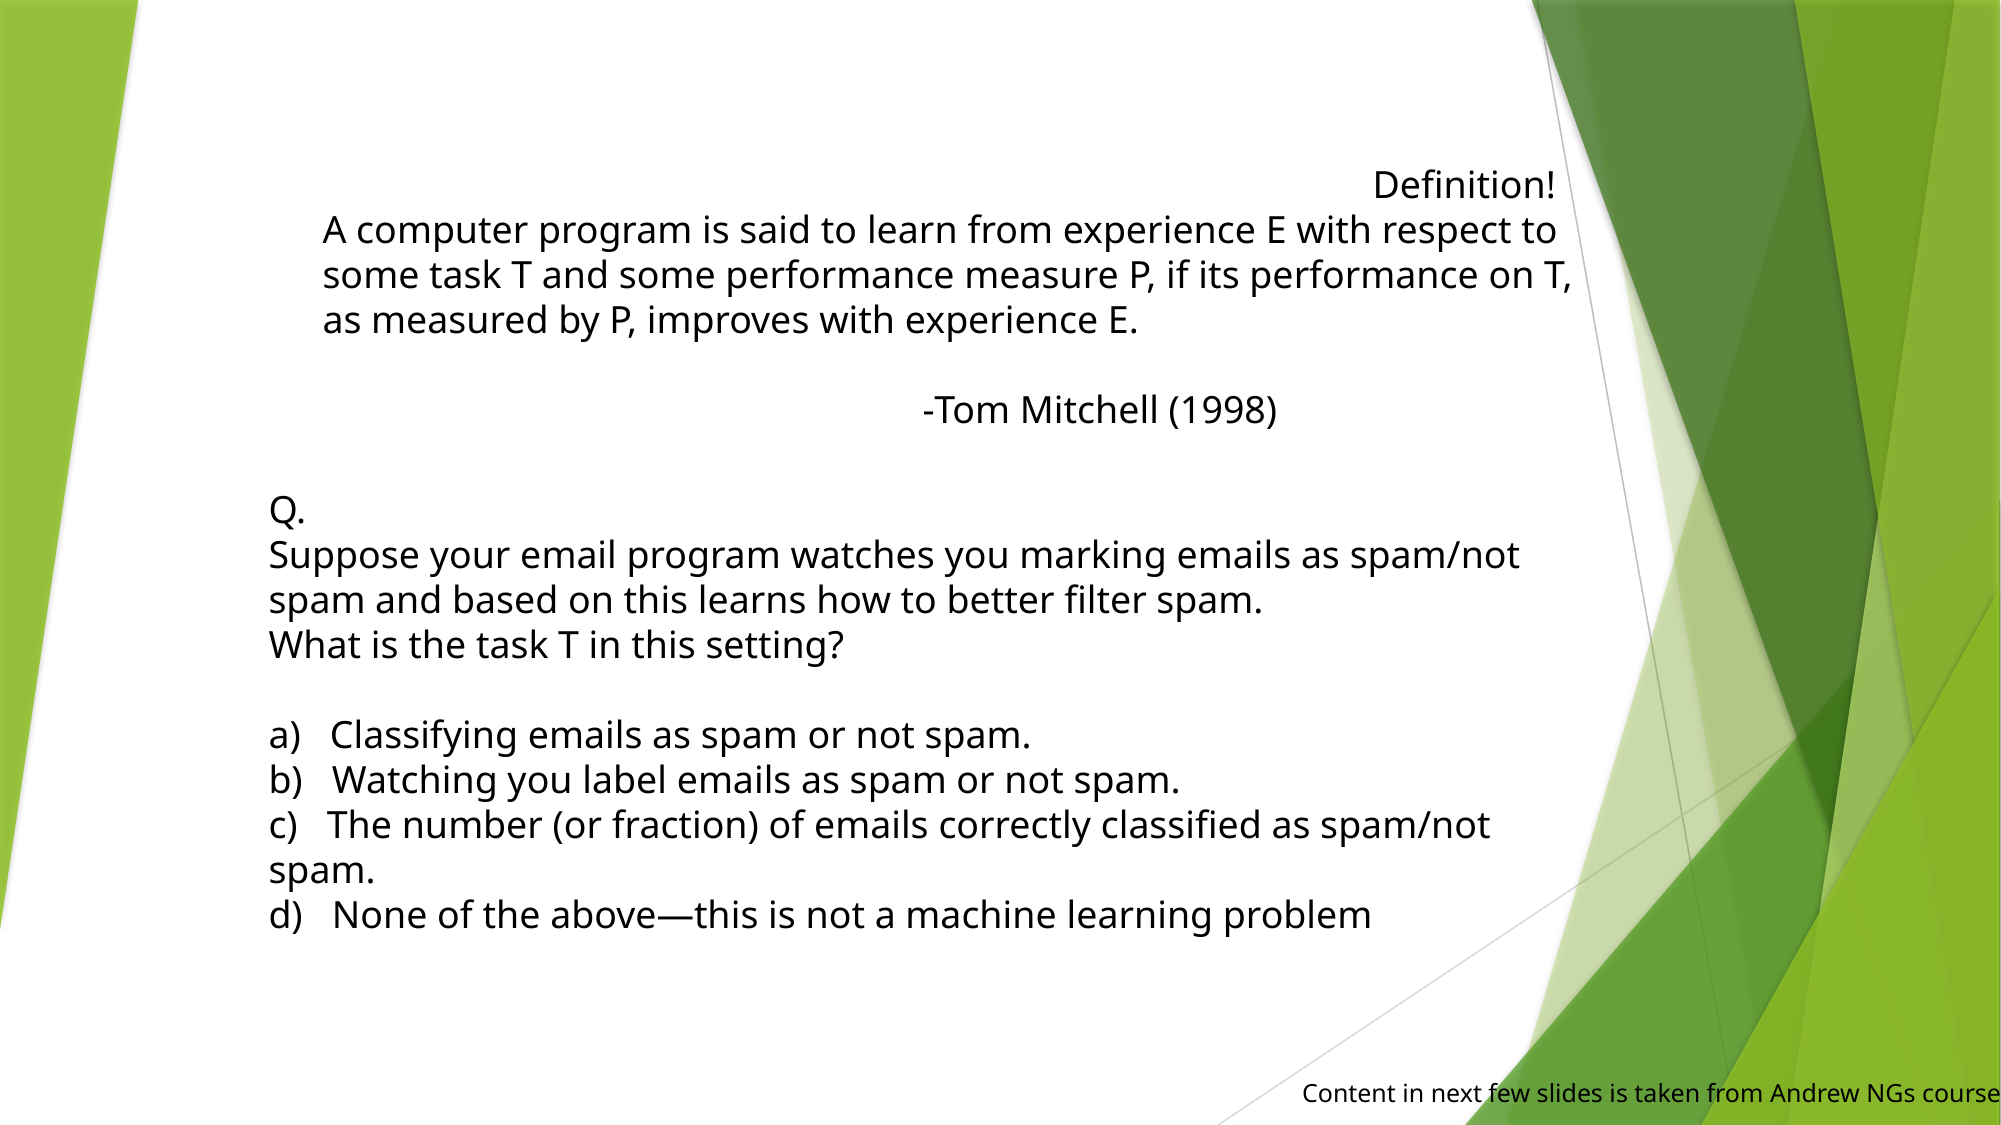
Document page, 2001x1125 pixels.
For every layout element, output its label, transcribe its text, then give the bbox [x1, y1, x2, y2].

text_box Q. Suppose your email program watches you marking emails as spam/not spam and based on this learns how to better filter spam. What is the task T in this setting? a) Classifying emails as spam or not spam. b) Watching you label emails as spam or not spam. c) The number (or fraction) of emails correctly classified as spam/not spam. d) None of the above—this is not a machine learning problem [253, 479, 1566, 944]
text_box Definition! A computer program is said to learn from experience E with respect to some task T and some performance measure P, if its performance on T, as measured by P, improves with experience E. -Tom Mitchell (1998) [307, 154, 1593, 439]
text_box Content in next few slides is taken from Andrew NGs course [1287, 1070, 2000, 1115]
